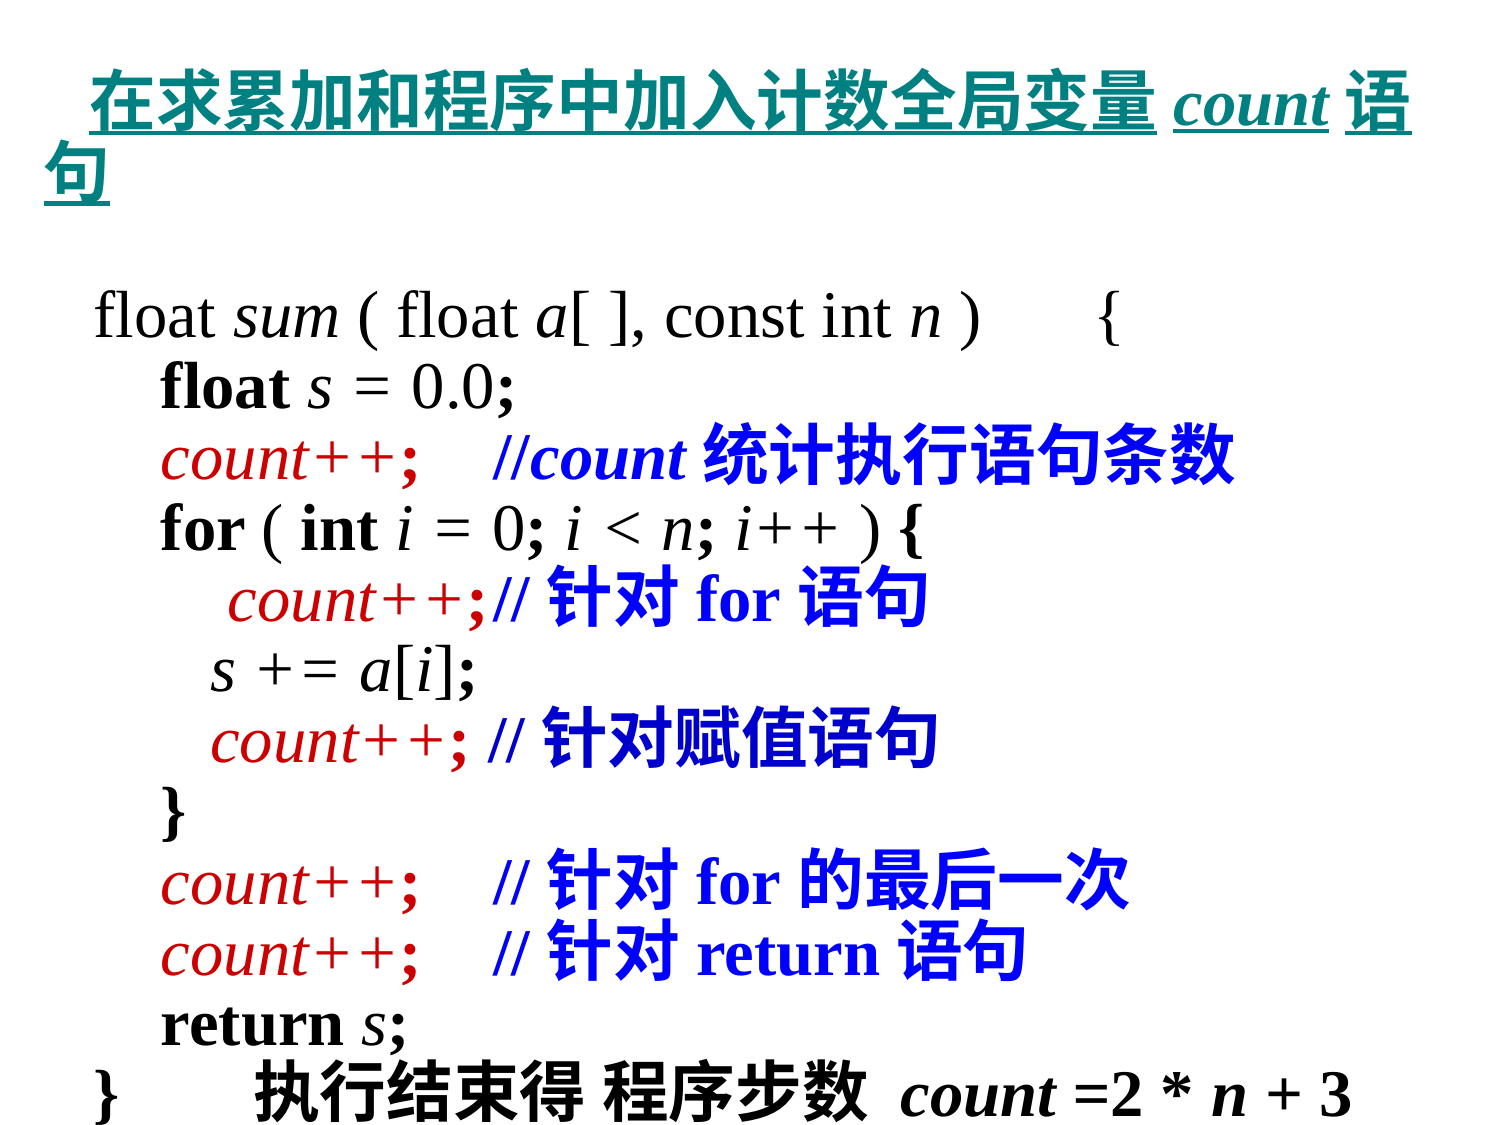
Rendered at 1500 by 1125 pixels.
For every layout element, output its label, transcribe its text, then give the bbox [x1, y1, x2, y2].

text_box 在求累加和程序中加入计数全局变量count语句 float sum ( float a[ ], const int n ) { float s = 0.0; count++; //count统计执行语句条数 for ( int i = 0; i < n; i++ ) { count++; //针对for语句 s += a[i]; count++; //针对赋值语句 } count++; //针对for的最后一次 count++; //针对return语句 return s; } 执行结束得 程序步数 count =2 * n + 3 [24, 58, 1475, 1125]
